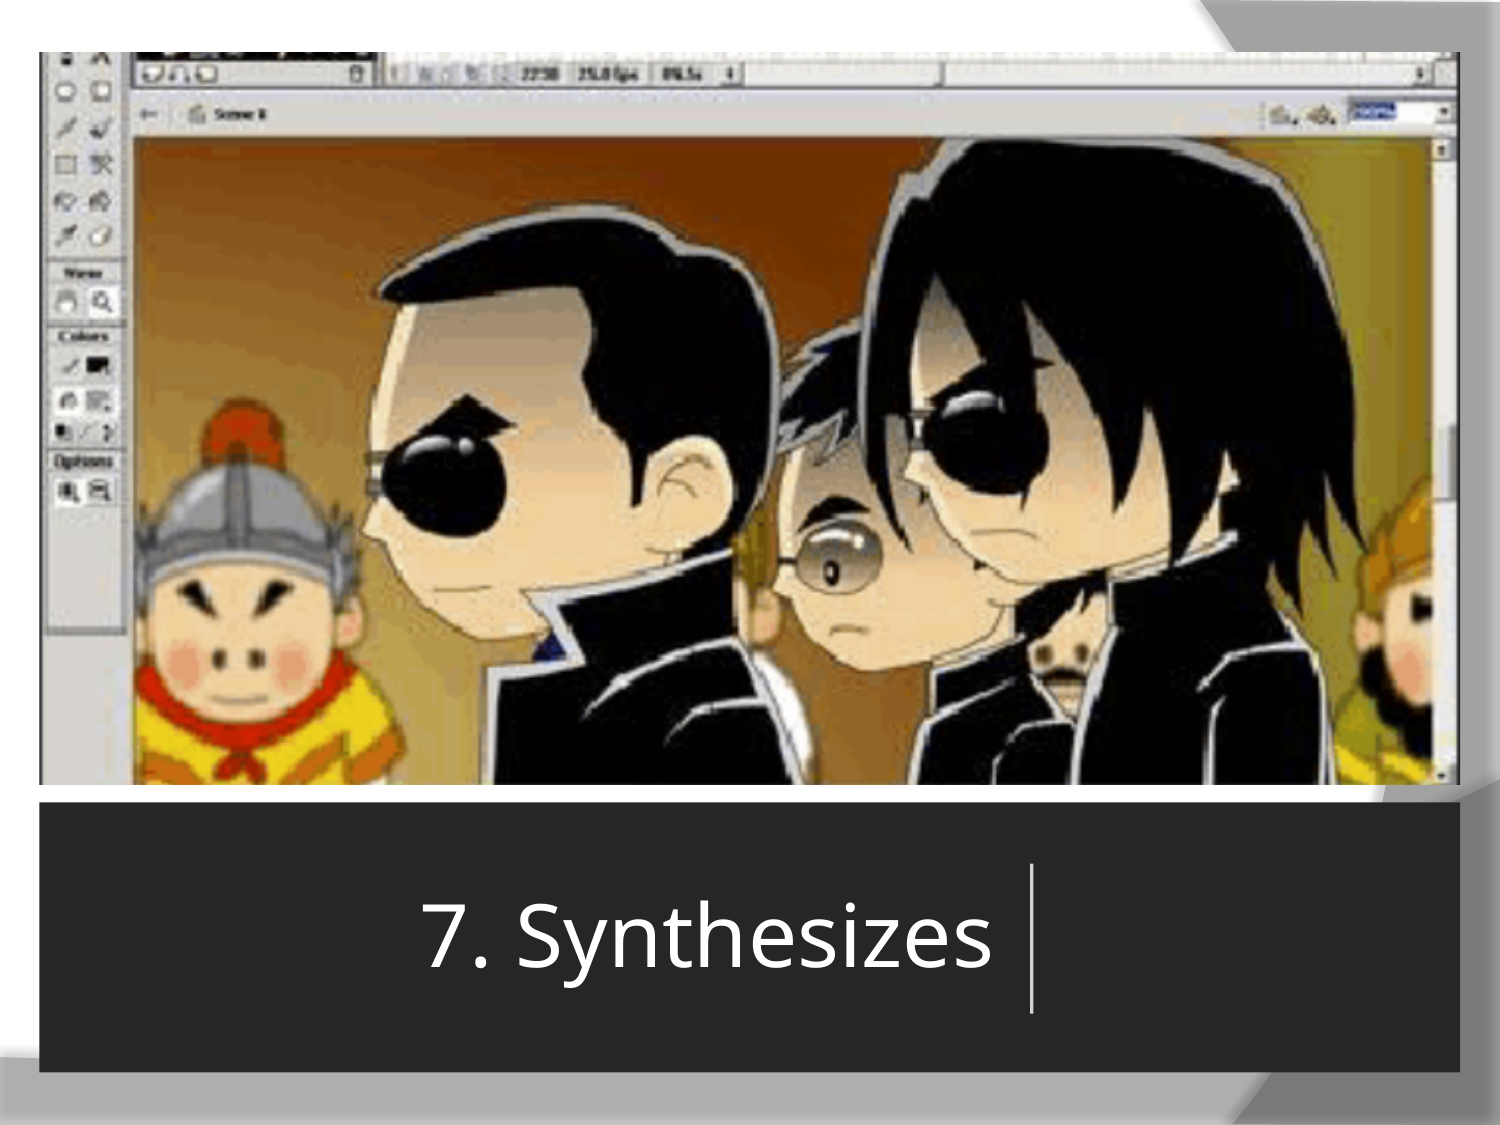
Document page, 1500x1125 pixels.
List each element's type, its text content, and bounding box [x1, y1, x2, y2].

text_box 7. Synthesizes [88, 835, 1010, 1043]
text_box [38, 801, 1462, 1074]
picture [39, 52, 1461, 785]
